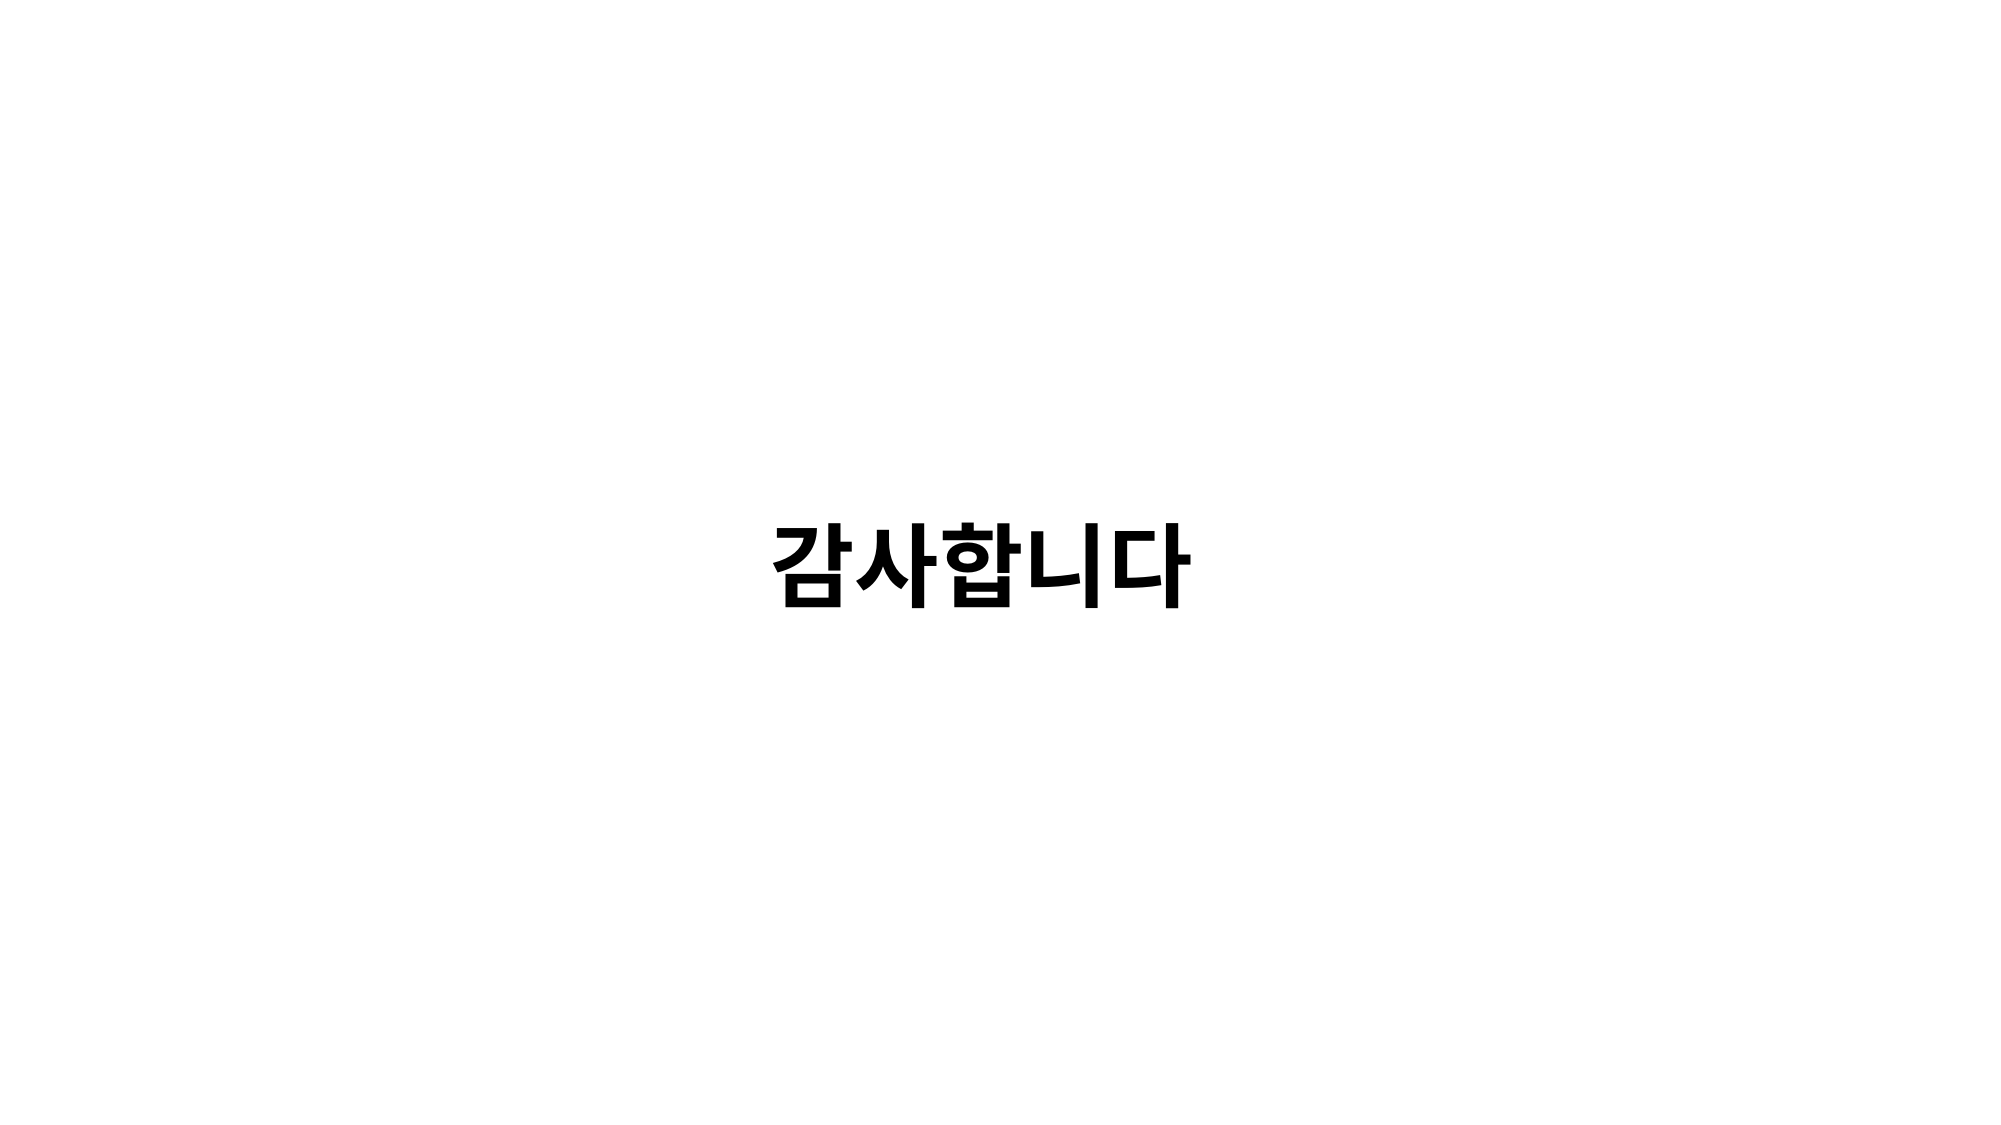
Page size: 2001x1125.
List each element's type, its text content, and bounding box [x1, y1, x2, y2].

text_box 감사합니다 [479, 501, 1485, 627]
